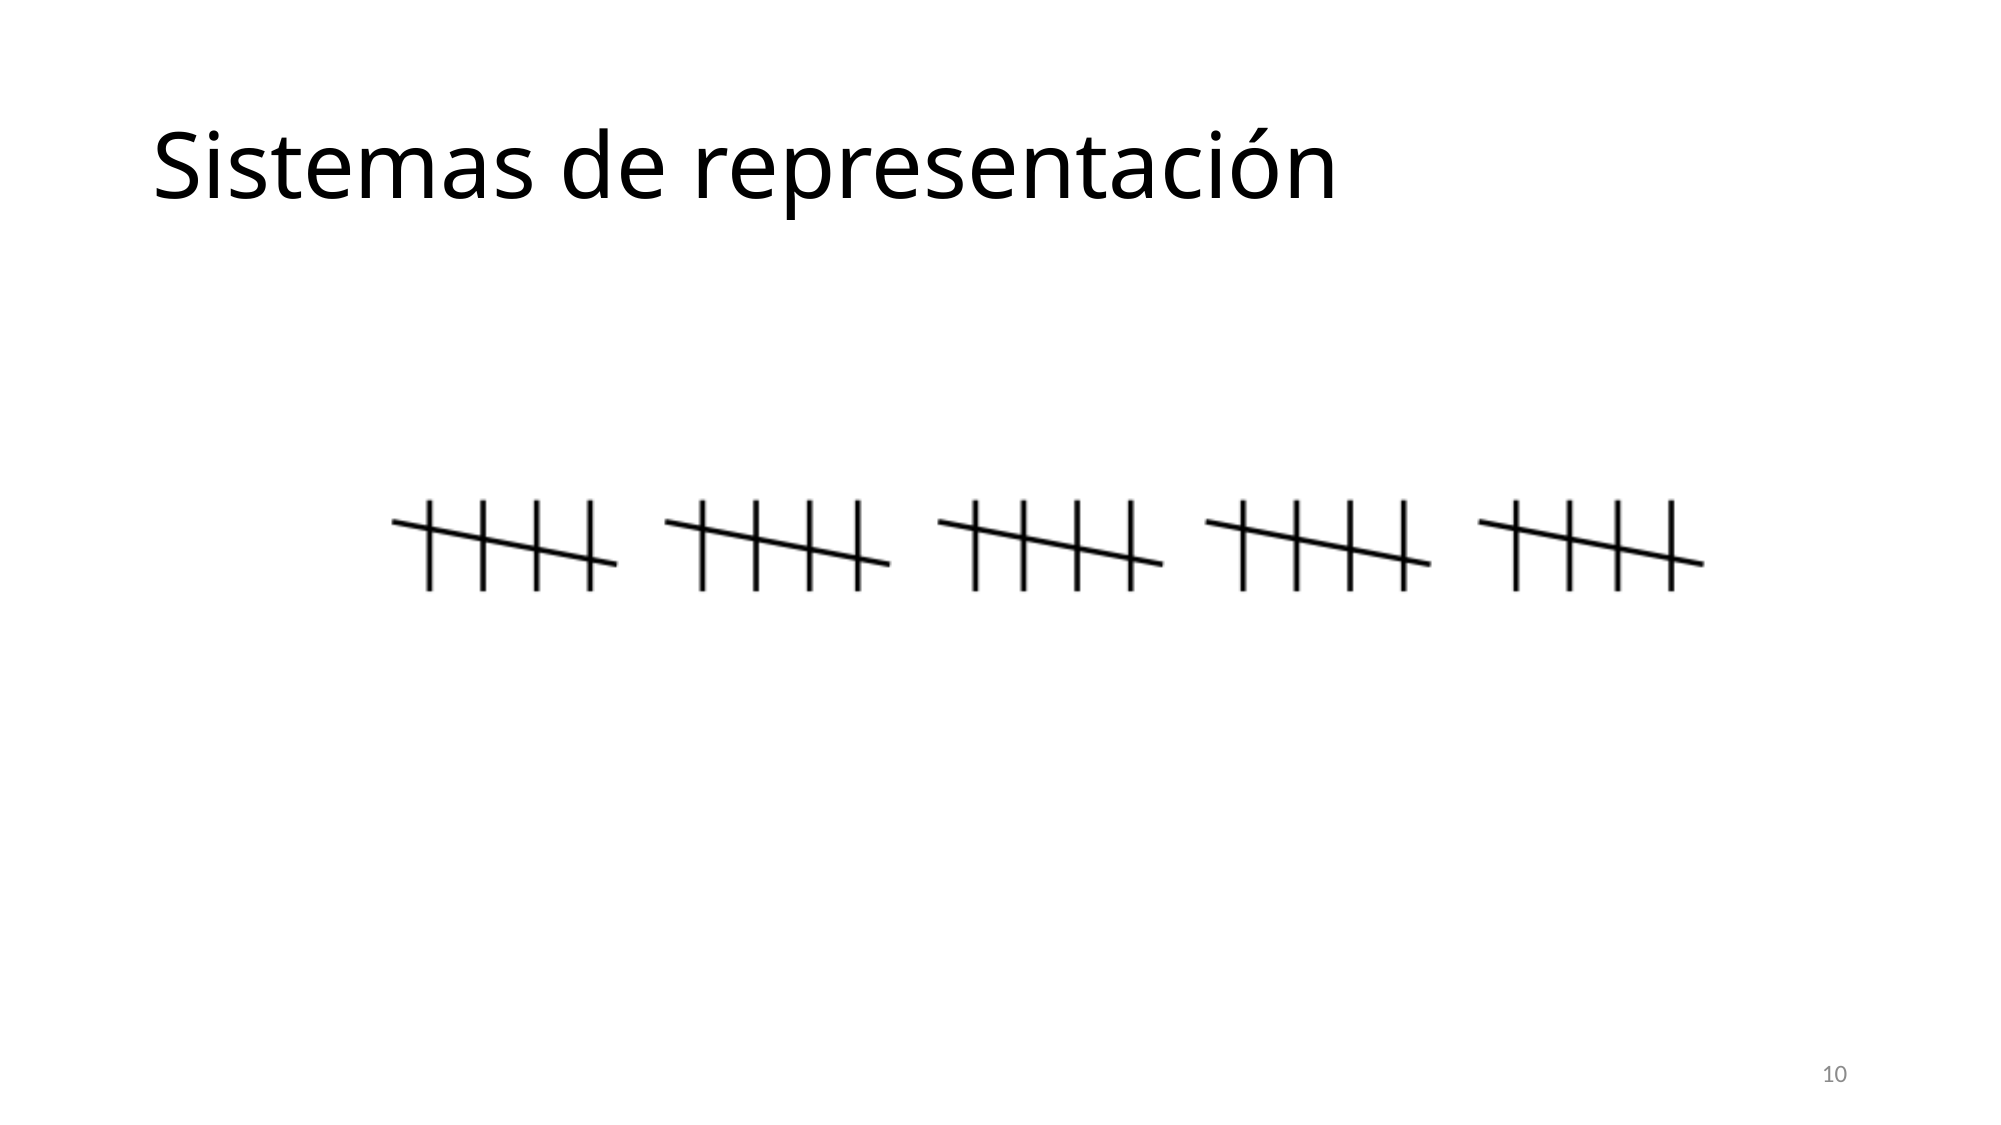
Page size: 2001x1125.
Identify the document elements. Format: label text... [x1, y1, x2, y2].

picture [338, 463, 1747, 638]
title Sistemas de representación [137, 59, 1863, 278]
slide_number 10 [1412, 1042, 1863, 1103]
